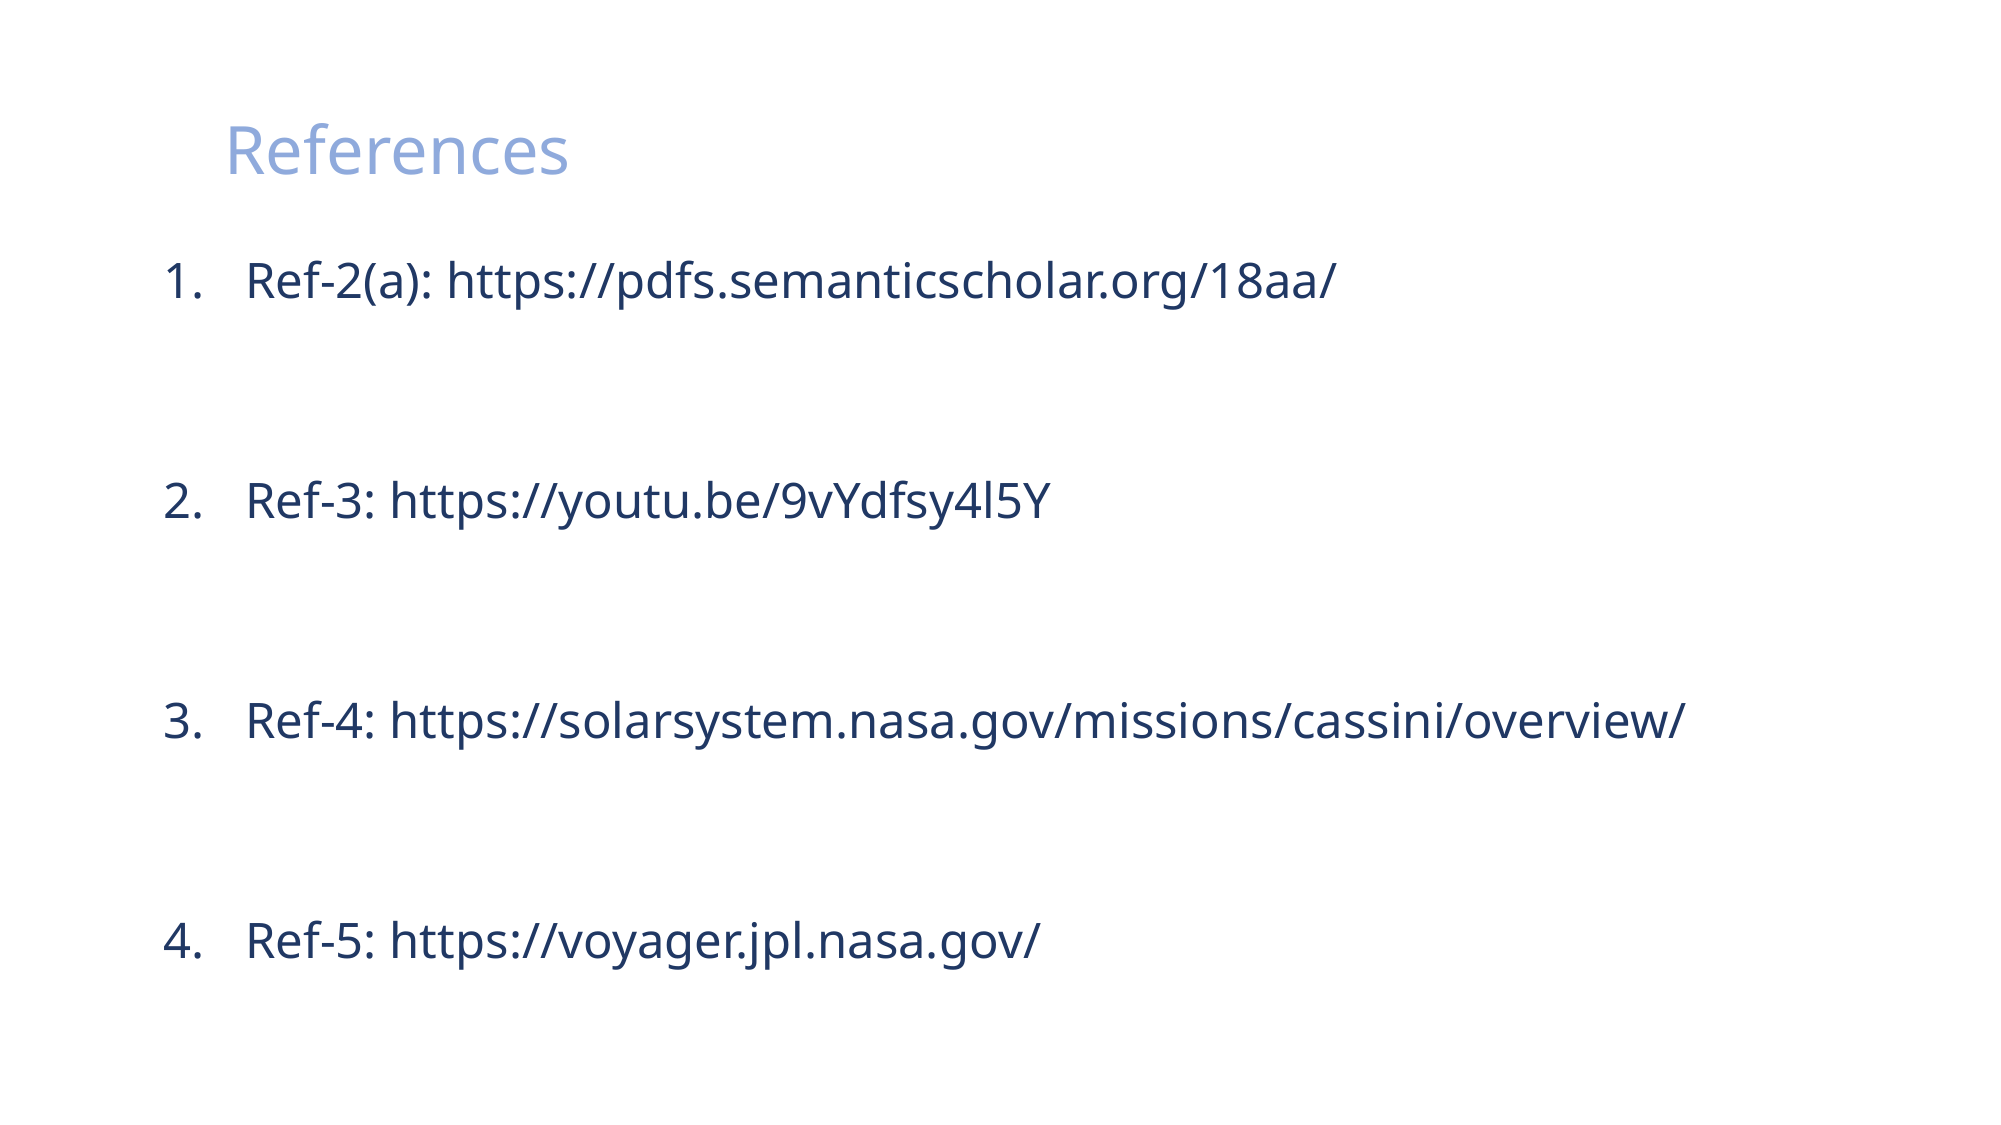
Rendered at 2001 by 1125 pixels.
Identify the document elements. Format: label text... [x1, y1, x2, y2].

subtitle Ref-2(a): https://pdfs.semanticscholar.org/18aa/ Ref-3: https://youtu.be/9vYdfsy4l5Y Ref-4: https://solarsystem.nasa.gov/missions/cassini/overview/ Ref-5: https://voyager.jpl.nasa.gov/ [148, 249, 1913, 977]
title References [209, 69, 1710, 197]
